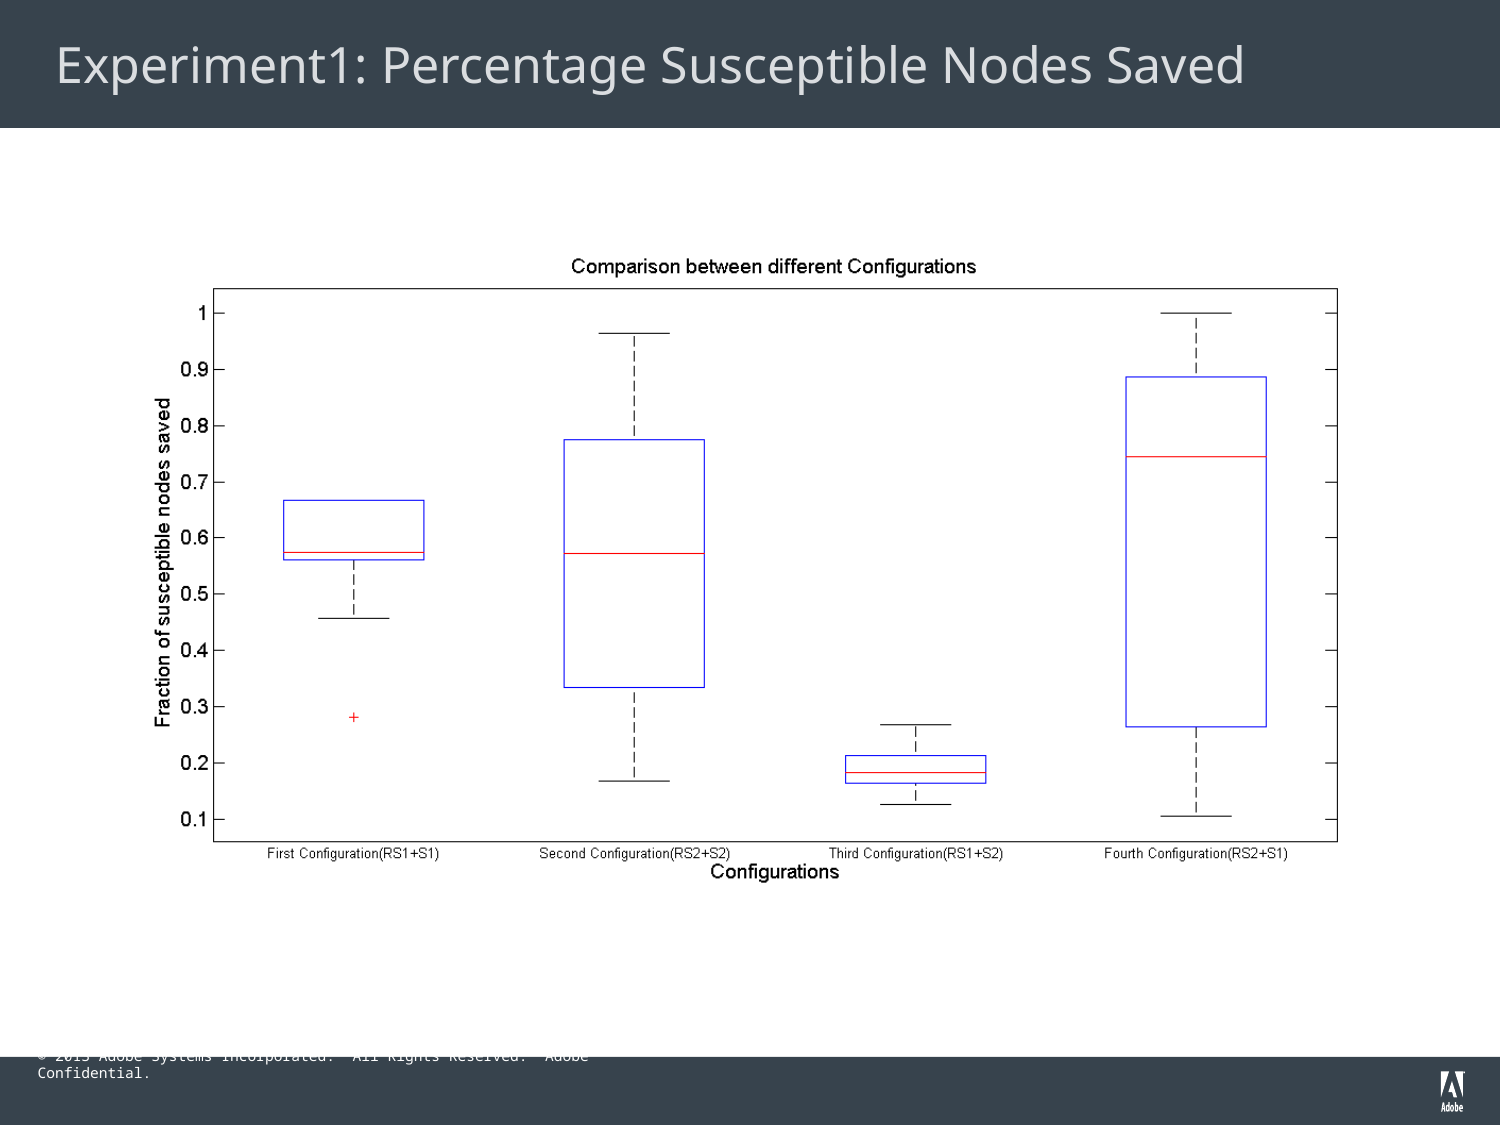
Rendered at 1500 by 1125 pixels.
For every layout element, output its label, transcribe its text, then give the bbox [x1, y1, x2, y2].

picture [24, 235, 1476, 938]
title Experiment1: Percentage Susceptible Nodes Saved [37, 30, 1463, 98]
